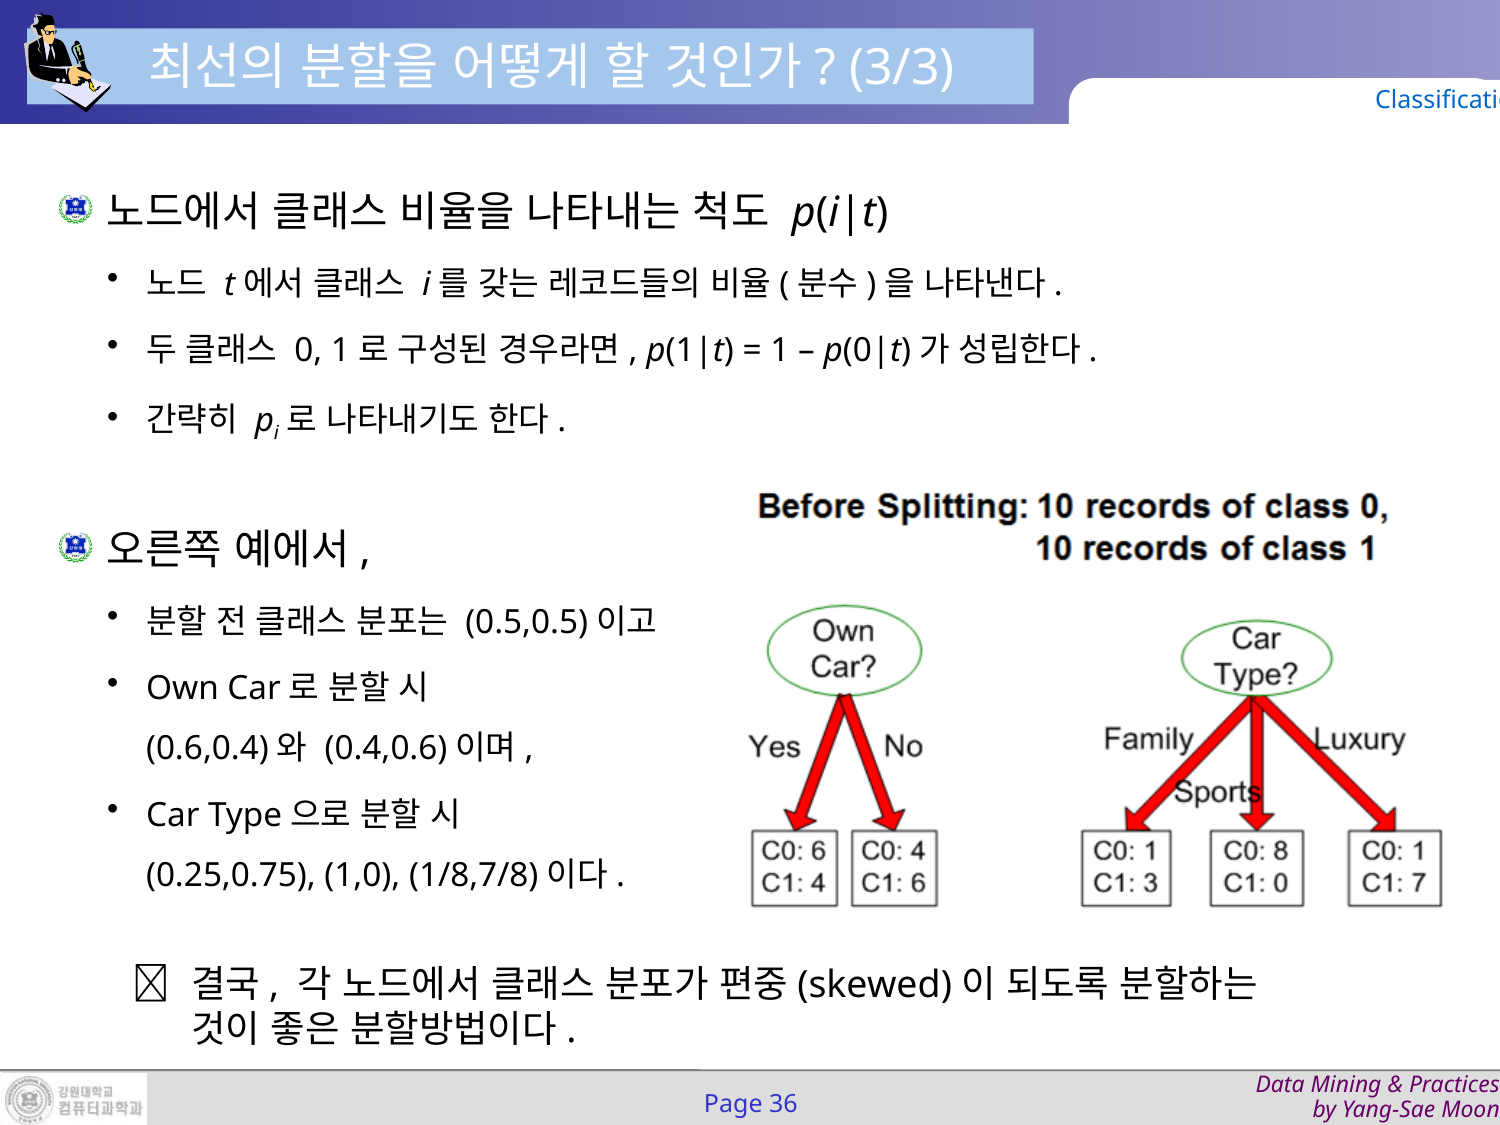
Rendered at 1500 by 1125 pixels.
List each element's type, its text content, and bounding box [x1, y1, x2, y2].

text_box 오른쪽 예에서, 분할 전 클래스 분포는 (0.5,0.5)이고 Own Car로 분할 시 (0.6,0.4)와 (0.4,0.6)이며, Car Type으로 분할 시 (0.25,0.75), (1,0), (1/8,7/8)이다. [53, 491, 721, 899]
picture [58, 532, 93, 563]
text_box Classification [1273, 78, 1500, 120]
text_box  결국, 각 노드에서 클래스 분포가 편중(skewed)이 되도록 분할하는 것이 좋은 분할방법이다. [117, 952, 1376, 1057]
text_box 최선의 분할을 어떻게 할 것인가? (3/3) [133, 26, 1093, 102]
picture [726, 479, 1457, 922]
picture [2, 1073, 147, 1125]
slide_number Page 36 [682, 1079, 819, 1124]
picture [58, 194, 93, 224]
text_box 노드에서 클래스 비율을 나타내는 척도 p(i|t) 노드 t에서 클래스 i를 갖는 레코드들의 비율(분수)을 나타낸다. 두 클래스 0, 1로 구성된 경우라면, p(1|t) = 1 – p(0|t)가 성립한다. 간략히 pi로 나타내기도 한다. [53, 153, 1459, 449]
